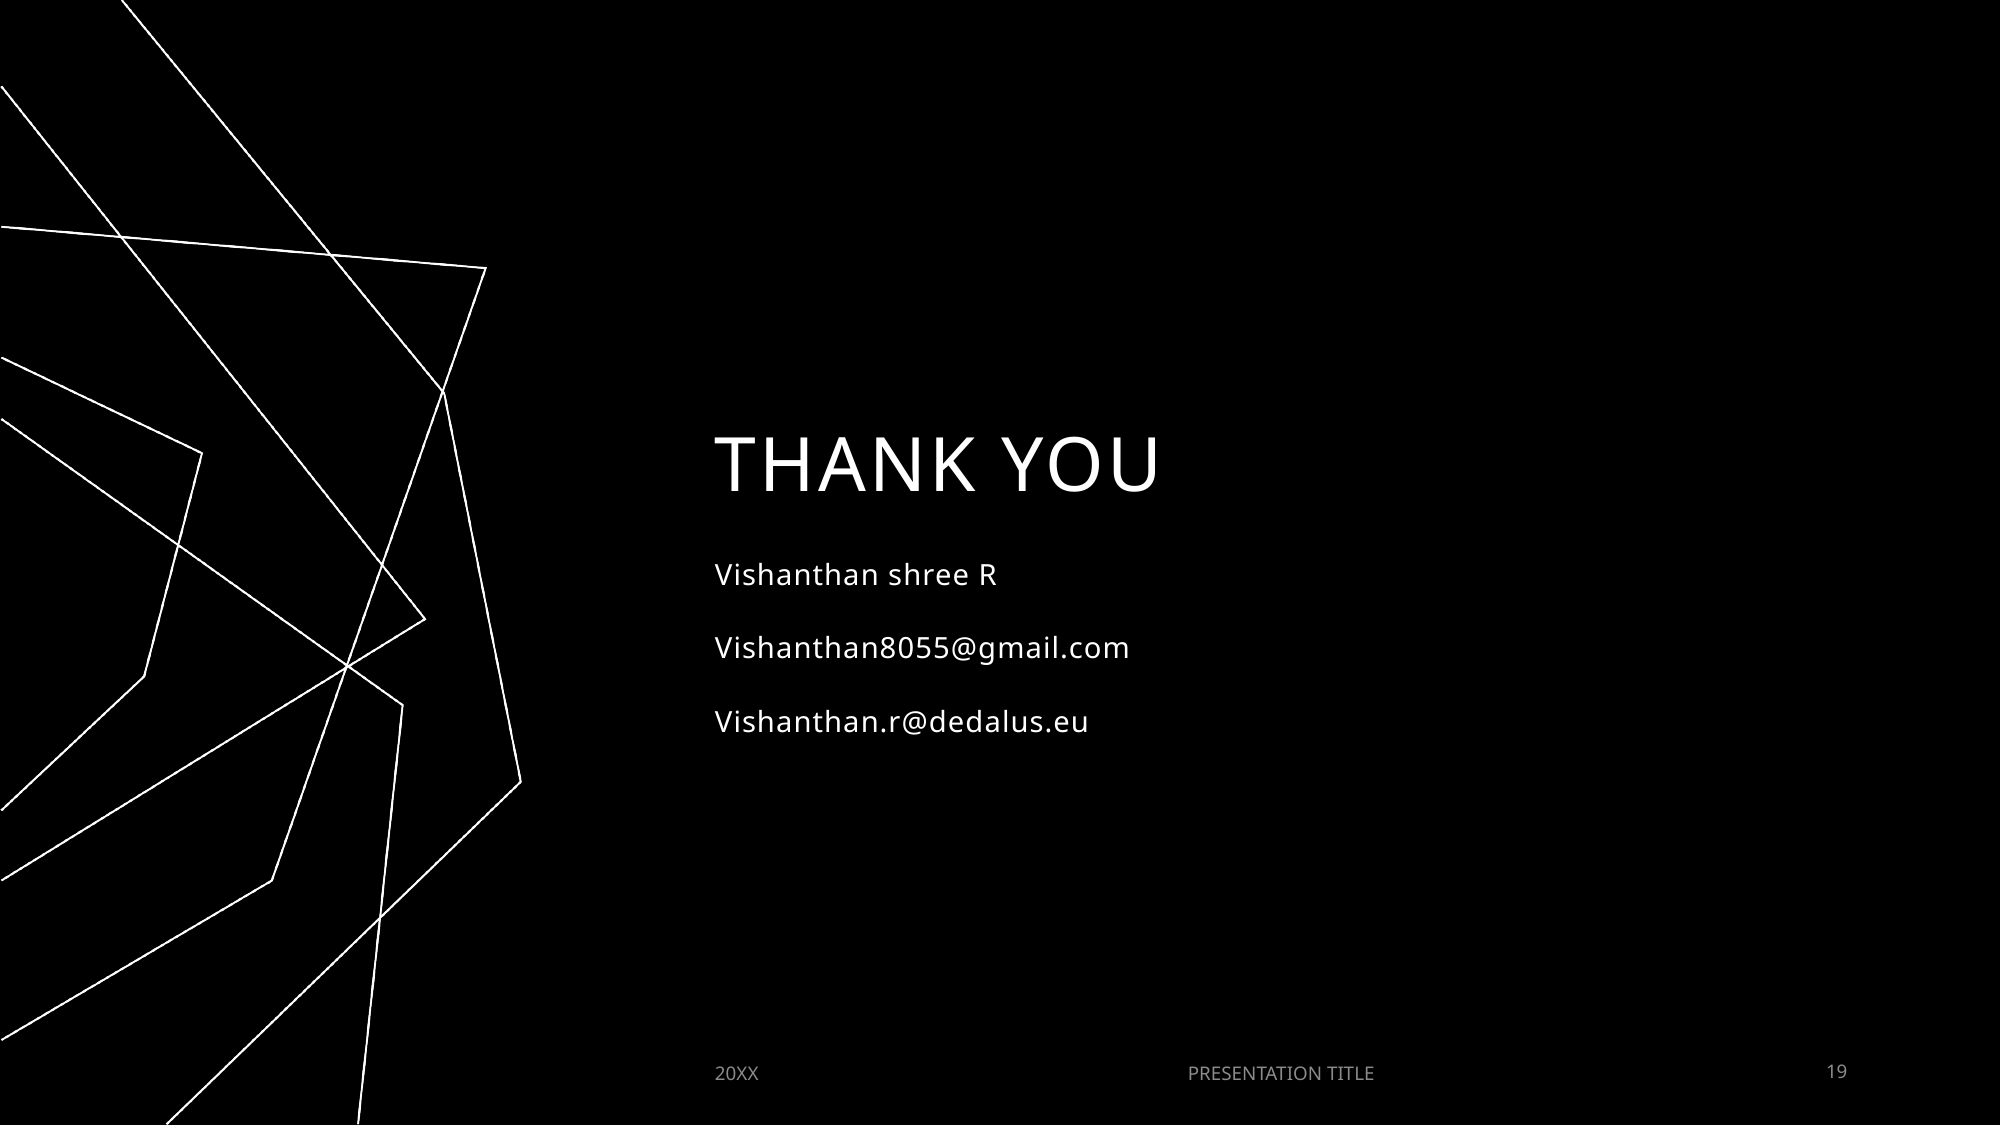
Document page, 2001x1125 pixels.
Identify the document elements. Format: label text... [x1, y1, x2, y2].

picture [0, 0, 522, 1125]
title THANK YOU [699, 265, 1386, 516]
subtitle Vishanthan shree R Vishanthan8055@gmail.com Vishanthan.r@dedalus.eu [699, 531, 1398, 794]
slide_number 19 [1571, 1042, 1863, 1103]
slide_number 20XX [699, 1042, 992, 1103]
footer PRESENTATION TITLE [1062, 1042, 1500, 1103]
